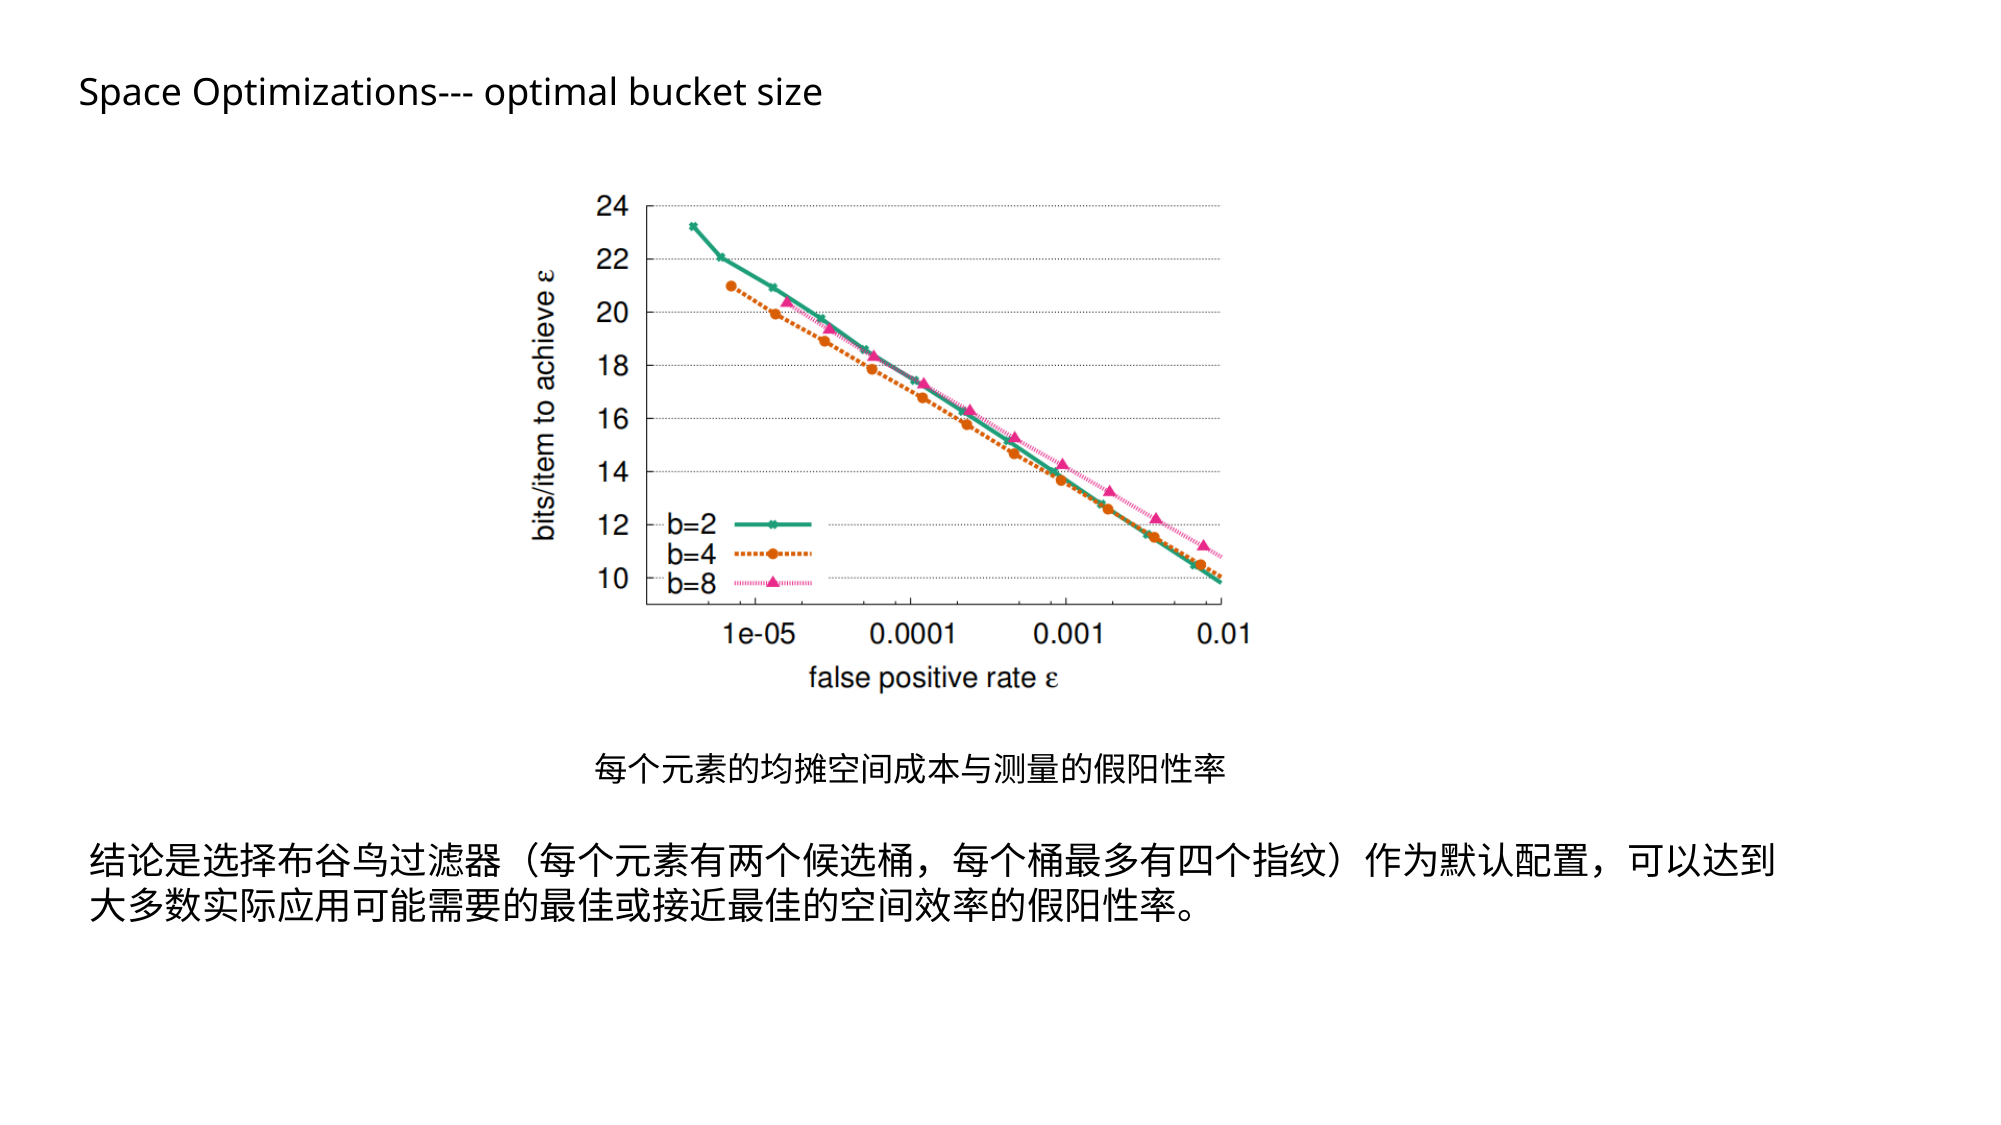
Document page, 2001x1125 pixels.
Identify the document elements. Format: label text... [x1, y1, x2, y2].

text_box Space Optimizations--- optimal bucket size [63, 60, 1887, 120]
text_box 结论是选择布谷鸟过滤器（每个元素有两个候选桶，每个桶最多有四个指纹）作为默认配置，可以达到大多数实际应用可能需要的最佳或接近最佳的空间效率的假阳性率。 [74, 829, 1811, 982]
picture [446, 150, 1352, 708]
text_box 每个元素的均摊空间成本与测量的假阳性率 [579, 741, 1264, 796]
